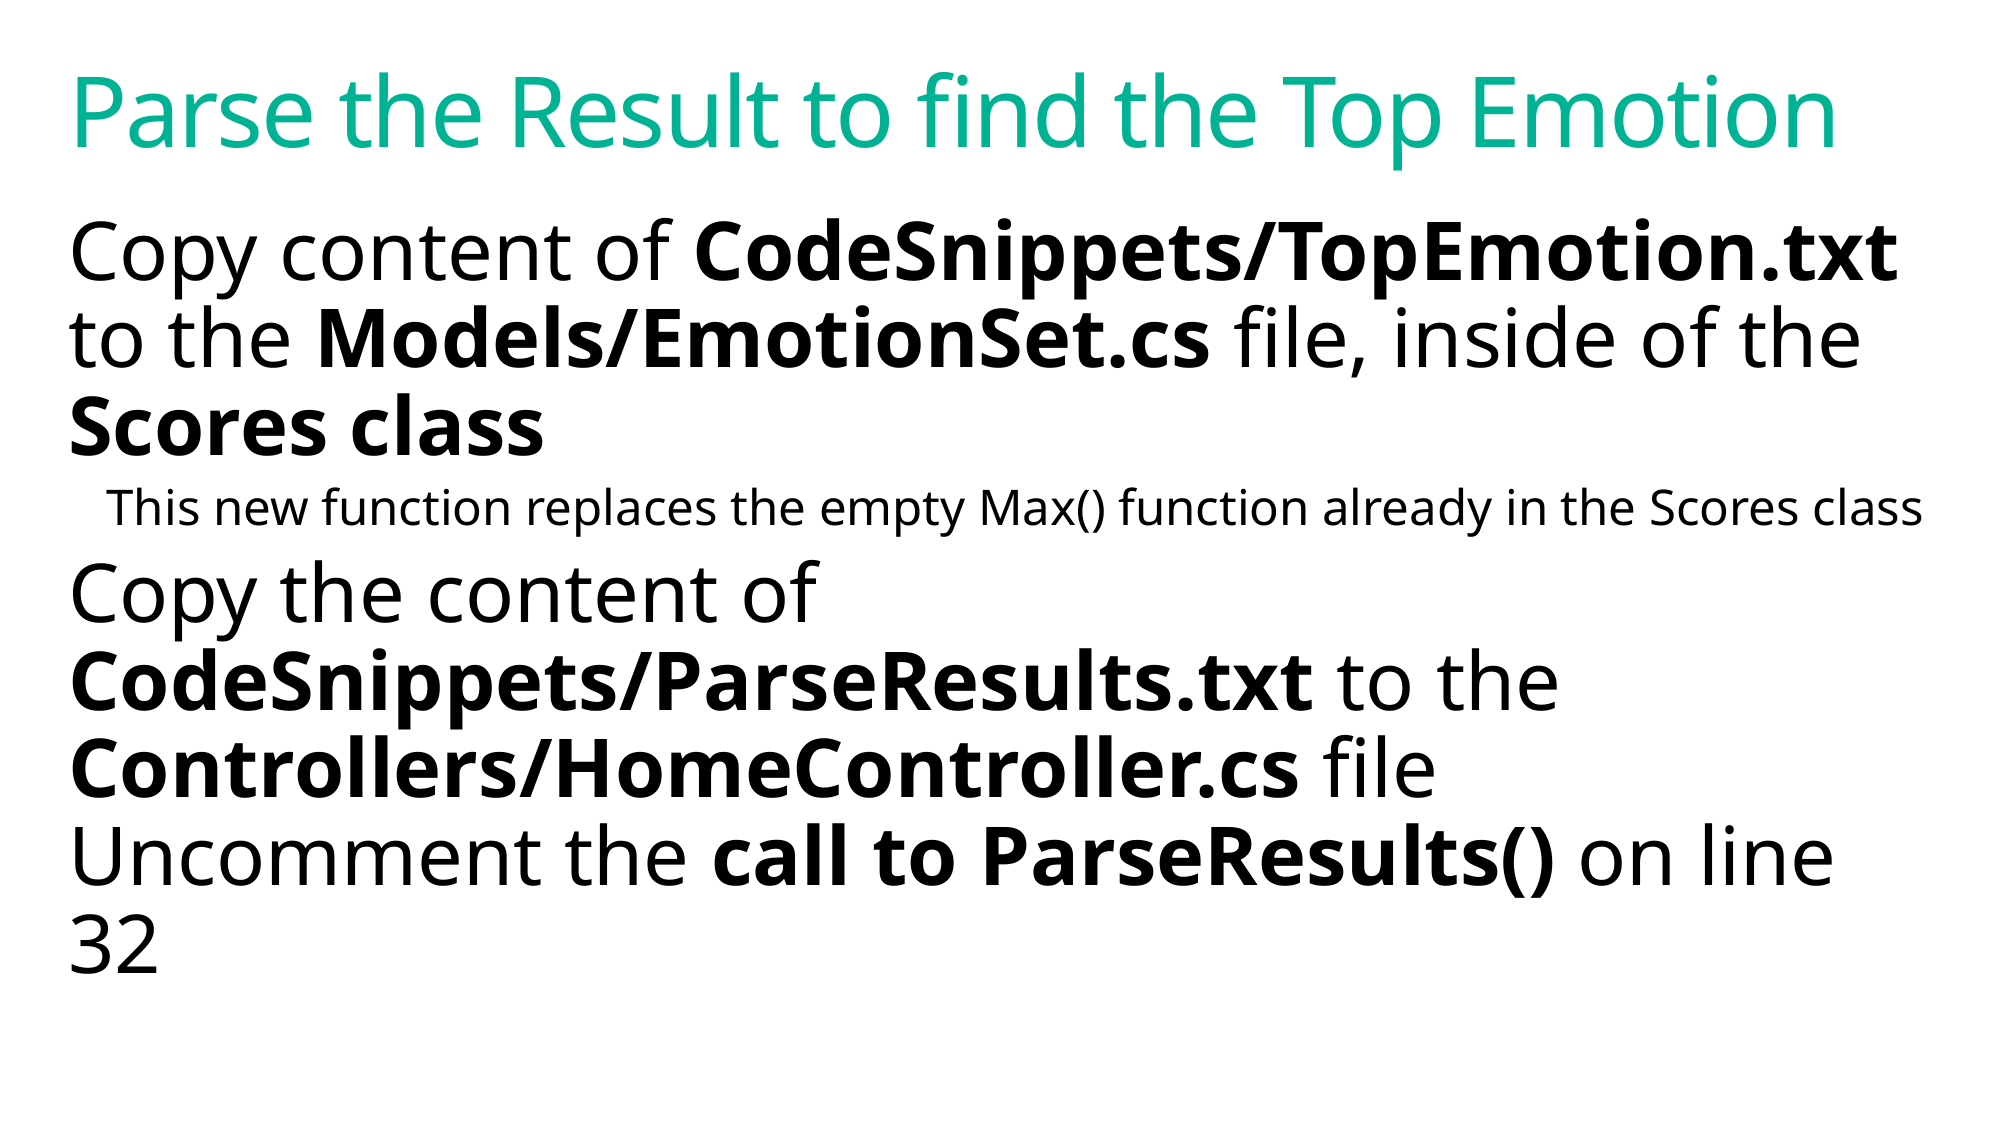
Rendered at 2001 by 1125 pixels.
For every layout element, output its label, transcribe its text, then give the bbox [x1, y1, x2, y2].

list Copy content of CodeSnippets/TopEmotion.txt to the Models/EmotionSet.cs file, inside of the Scores class This new function replaces the empty Max() function already in the Scores class Copy the content of CodeSnippets/ParseResults.txt to the Controllers/HomeController.cs file Uncomment the call to ParseResults() on line 32 [44, 196, 1956, 754]
title Parse the Result to find the Top Emotion [44, 47, 1957, 196]
